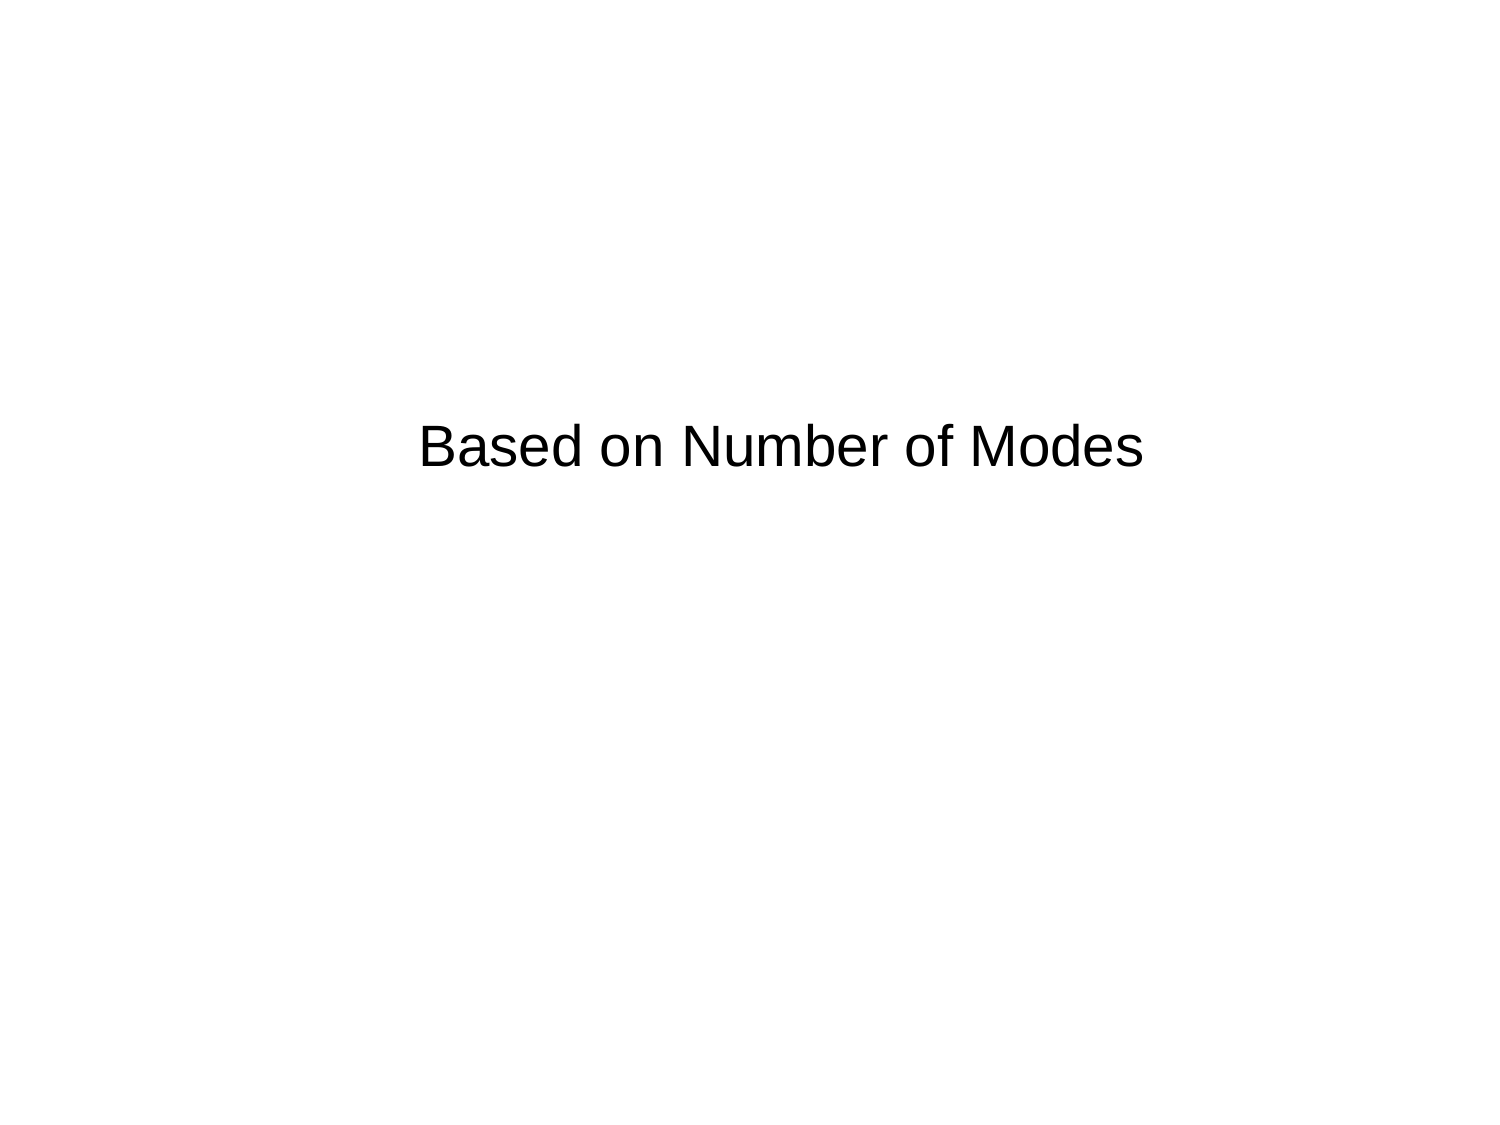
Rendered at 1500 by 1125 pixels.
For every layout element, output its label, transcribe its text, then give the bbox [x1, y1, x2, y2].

title Based on Number of Modes [203, 327, 1361, 558]
